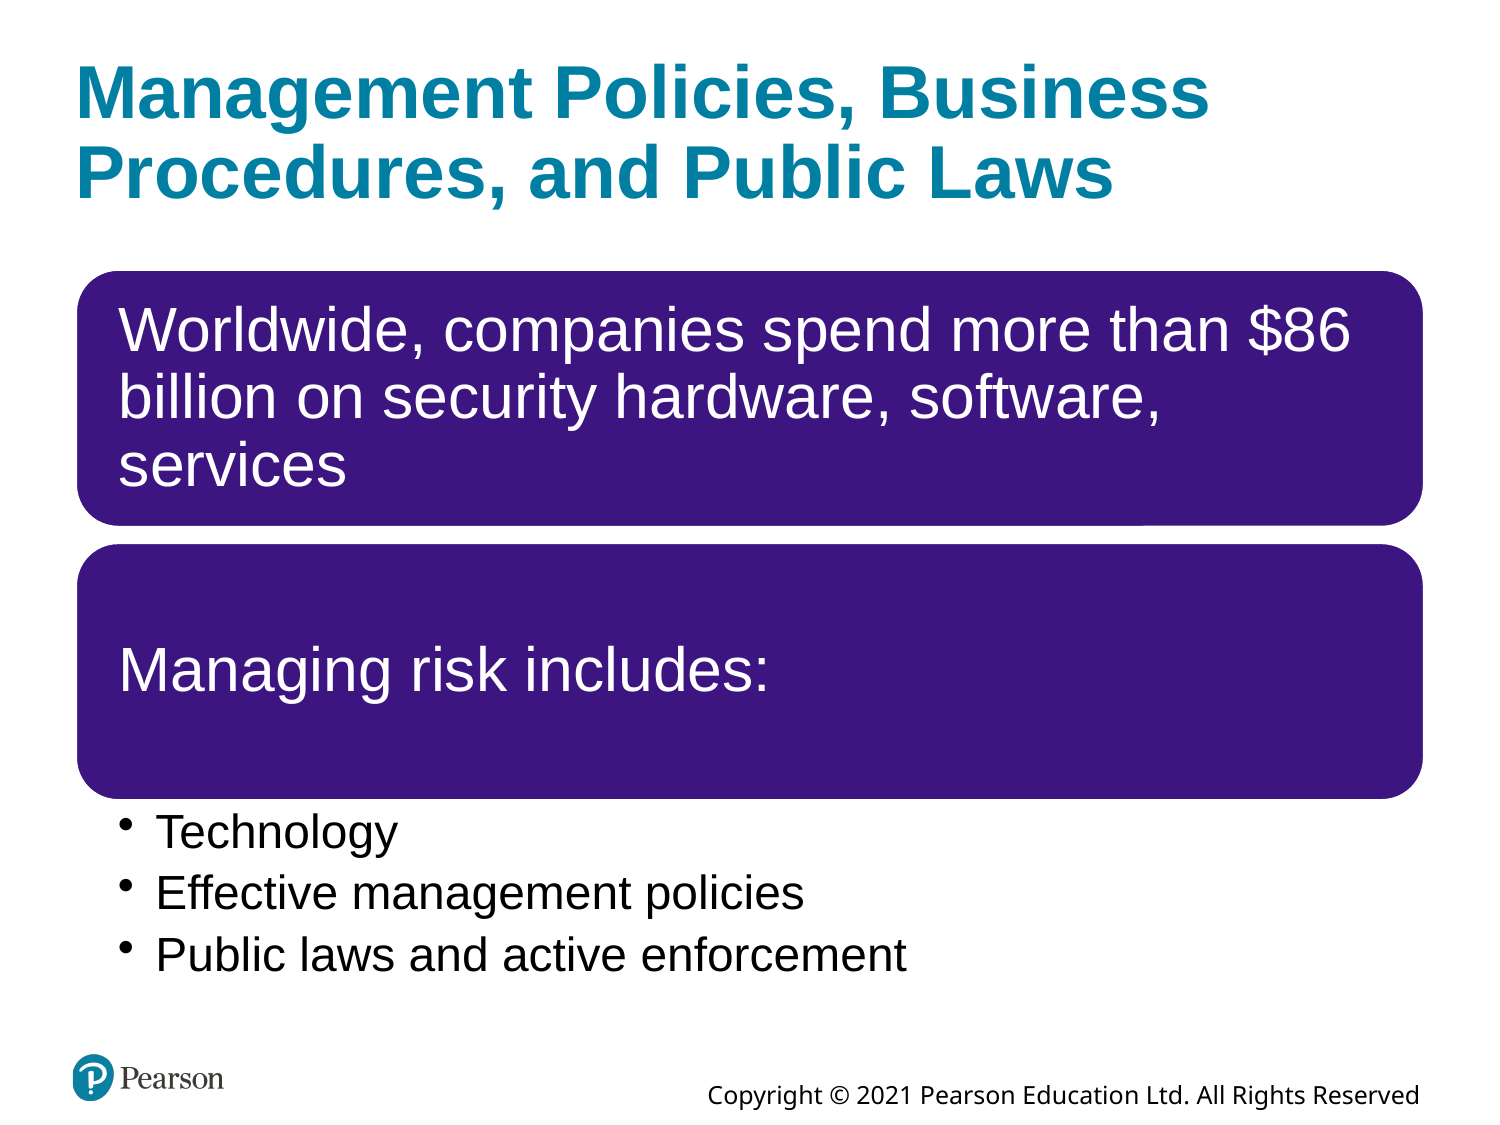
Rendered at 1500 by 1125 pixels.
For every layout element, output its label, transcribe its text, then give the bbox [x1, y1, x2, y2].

picture [98, 1054, 224, 1101]
title Management Policies, Business Procedures, and Public Laws [75, 35, 1425, 216]
picture [72, 1054, 88, 1070]
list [74, 255, 1426, 999]
picture [72, 1087, 83, 1101]
picture [80, 1063, 106, 1088]
